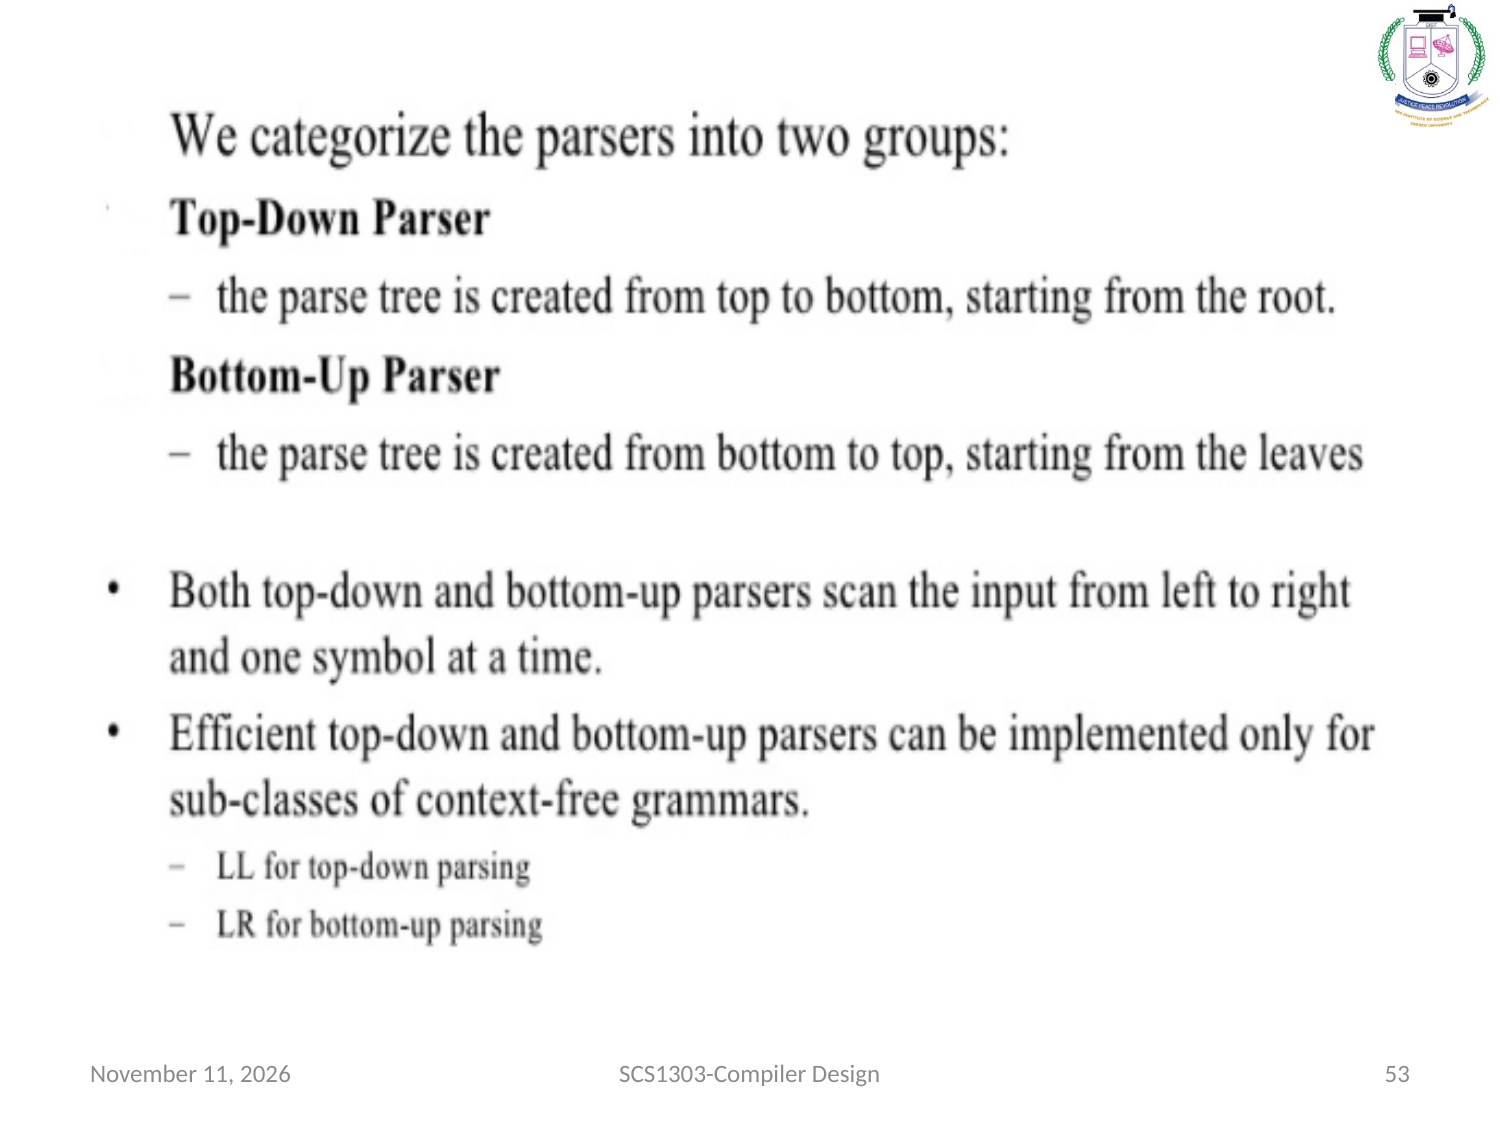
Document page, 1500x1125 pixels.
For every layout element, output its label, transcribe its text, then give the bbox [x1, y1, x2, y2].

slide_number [75, 1042, 425, 1103]
picture [70, 0, 1500, 1020]
slide_number 53 [1074, 1042, 1425, 1103]
footer SCS1303-Compiler Design [512, 1042, 988, 1103]
